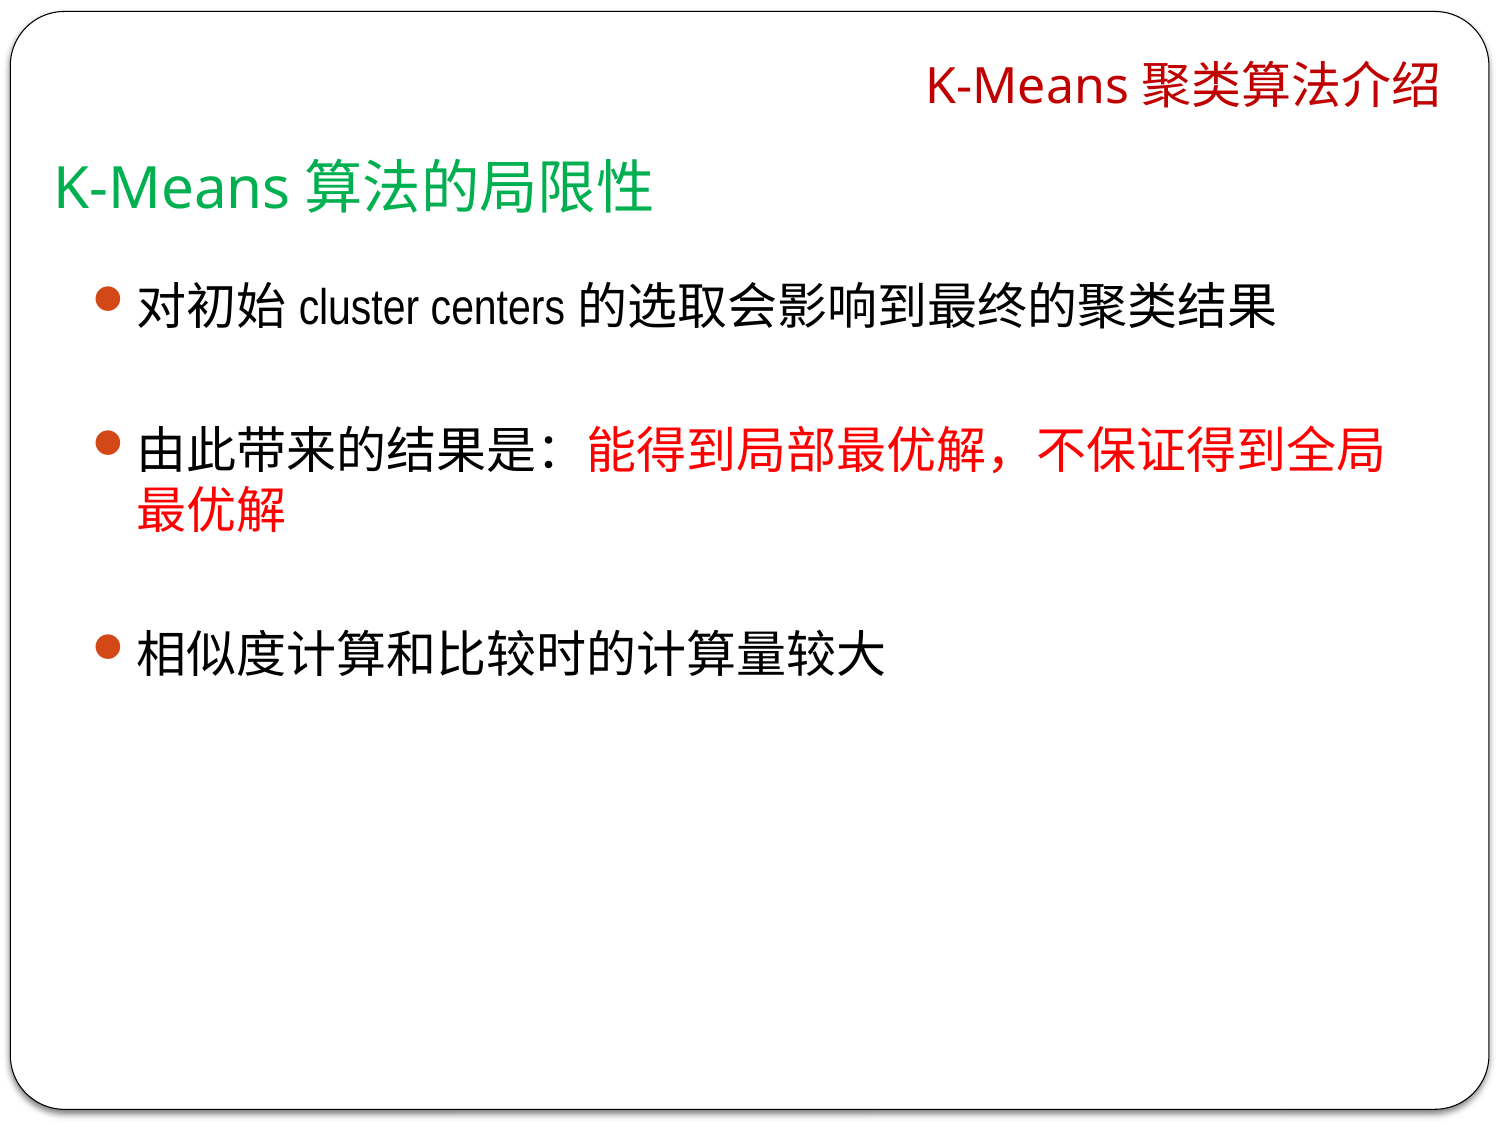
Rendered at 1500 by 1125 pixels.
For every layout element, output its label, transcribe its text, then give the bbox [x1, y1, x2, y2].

text_box K-Means算法的局限性 [38, 142, 669, 228]
title K-Means聚类算法介绍 [70, 58, 1457, 130]
list 对初始cluster centers的选取会影响到最终的聚类结果 由此带来的结果是：能得到局部最优解，不保证得到全局最优解 相似度计算和比较时的计算量较大 [76, 266, 1440, 1010]
